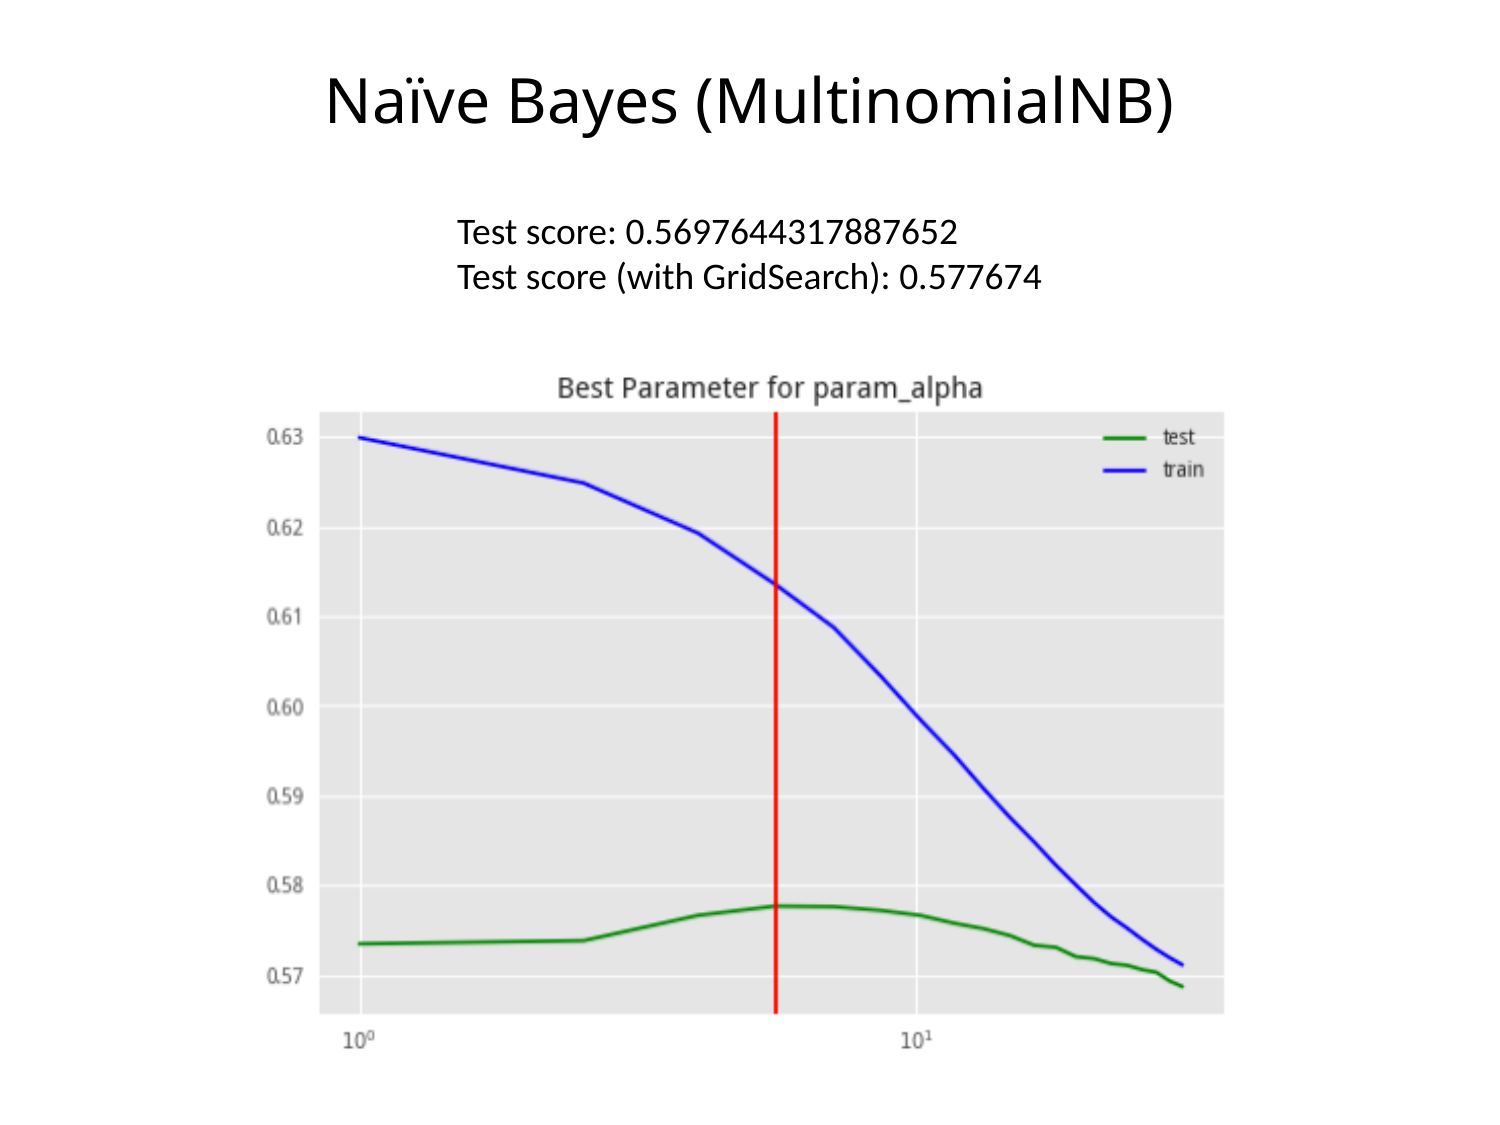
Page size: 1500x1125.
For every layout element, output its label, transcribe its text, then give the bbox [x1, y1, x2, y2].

title Naïve Bayes (MultinomialNB) [75, 45, 1425, 152]
picture [247, 361, 1253, 1059]
text_box Test score: 0.5697644317887652 Test score (with GridSearch): 0.577674 [442, 199, 1058, 305]
